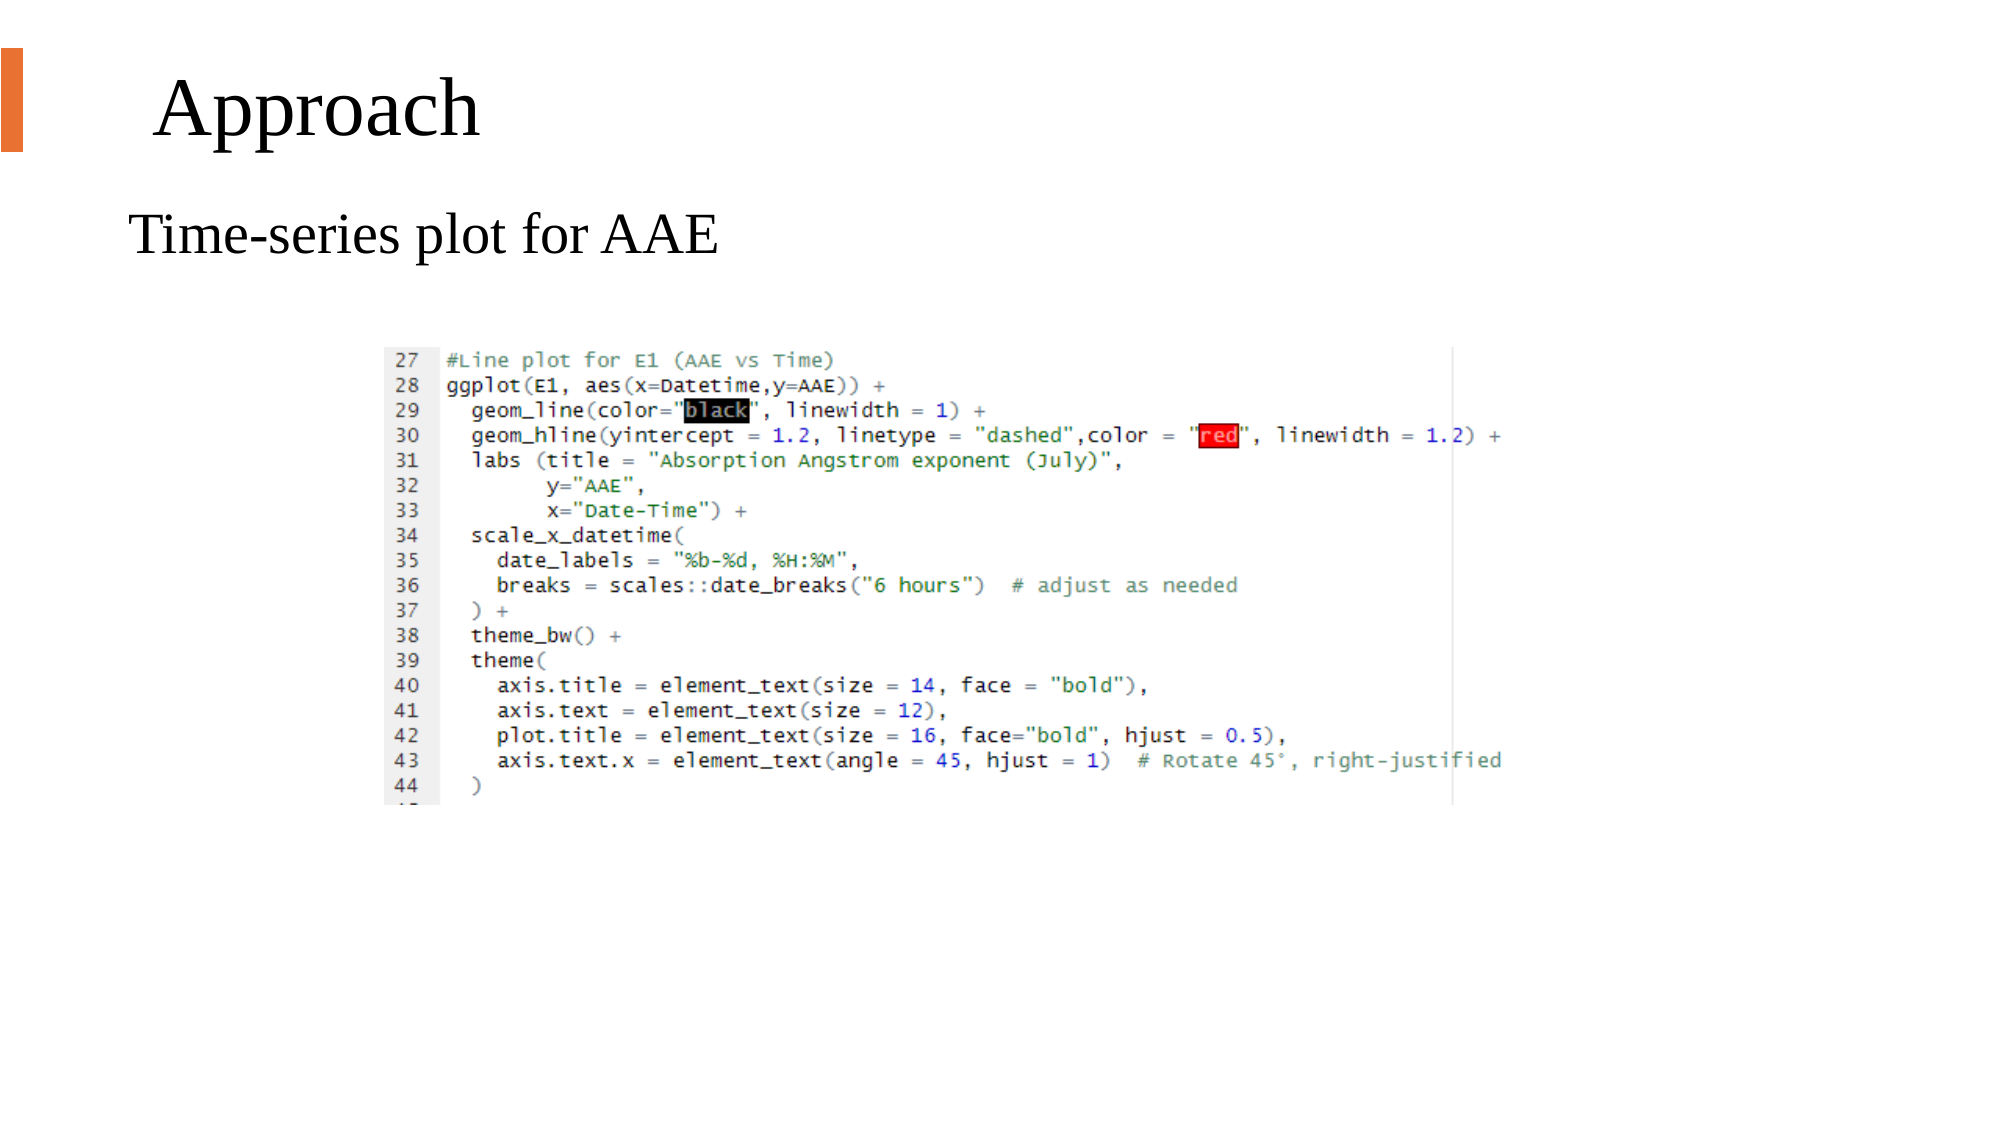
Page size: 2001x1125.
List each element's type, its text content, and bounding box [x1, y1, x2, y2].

title Approach [137, 0, 1863, 218]
picture [383, 346, 1524, 806]
text_box [1, 48, 23, 152]
list Time-series plot for AAE [113, 196, 1018, 283]
